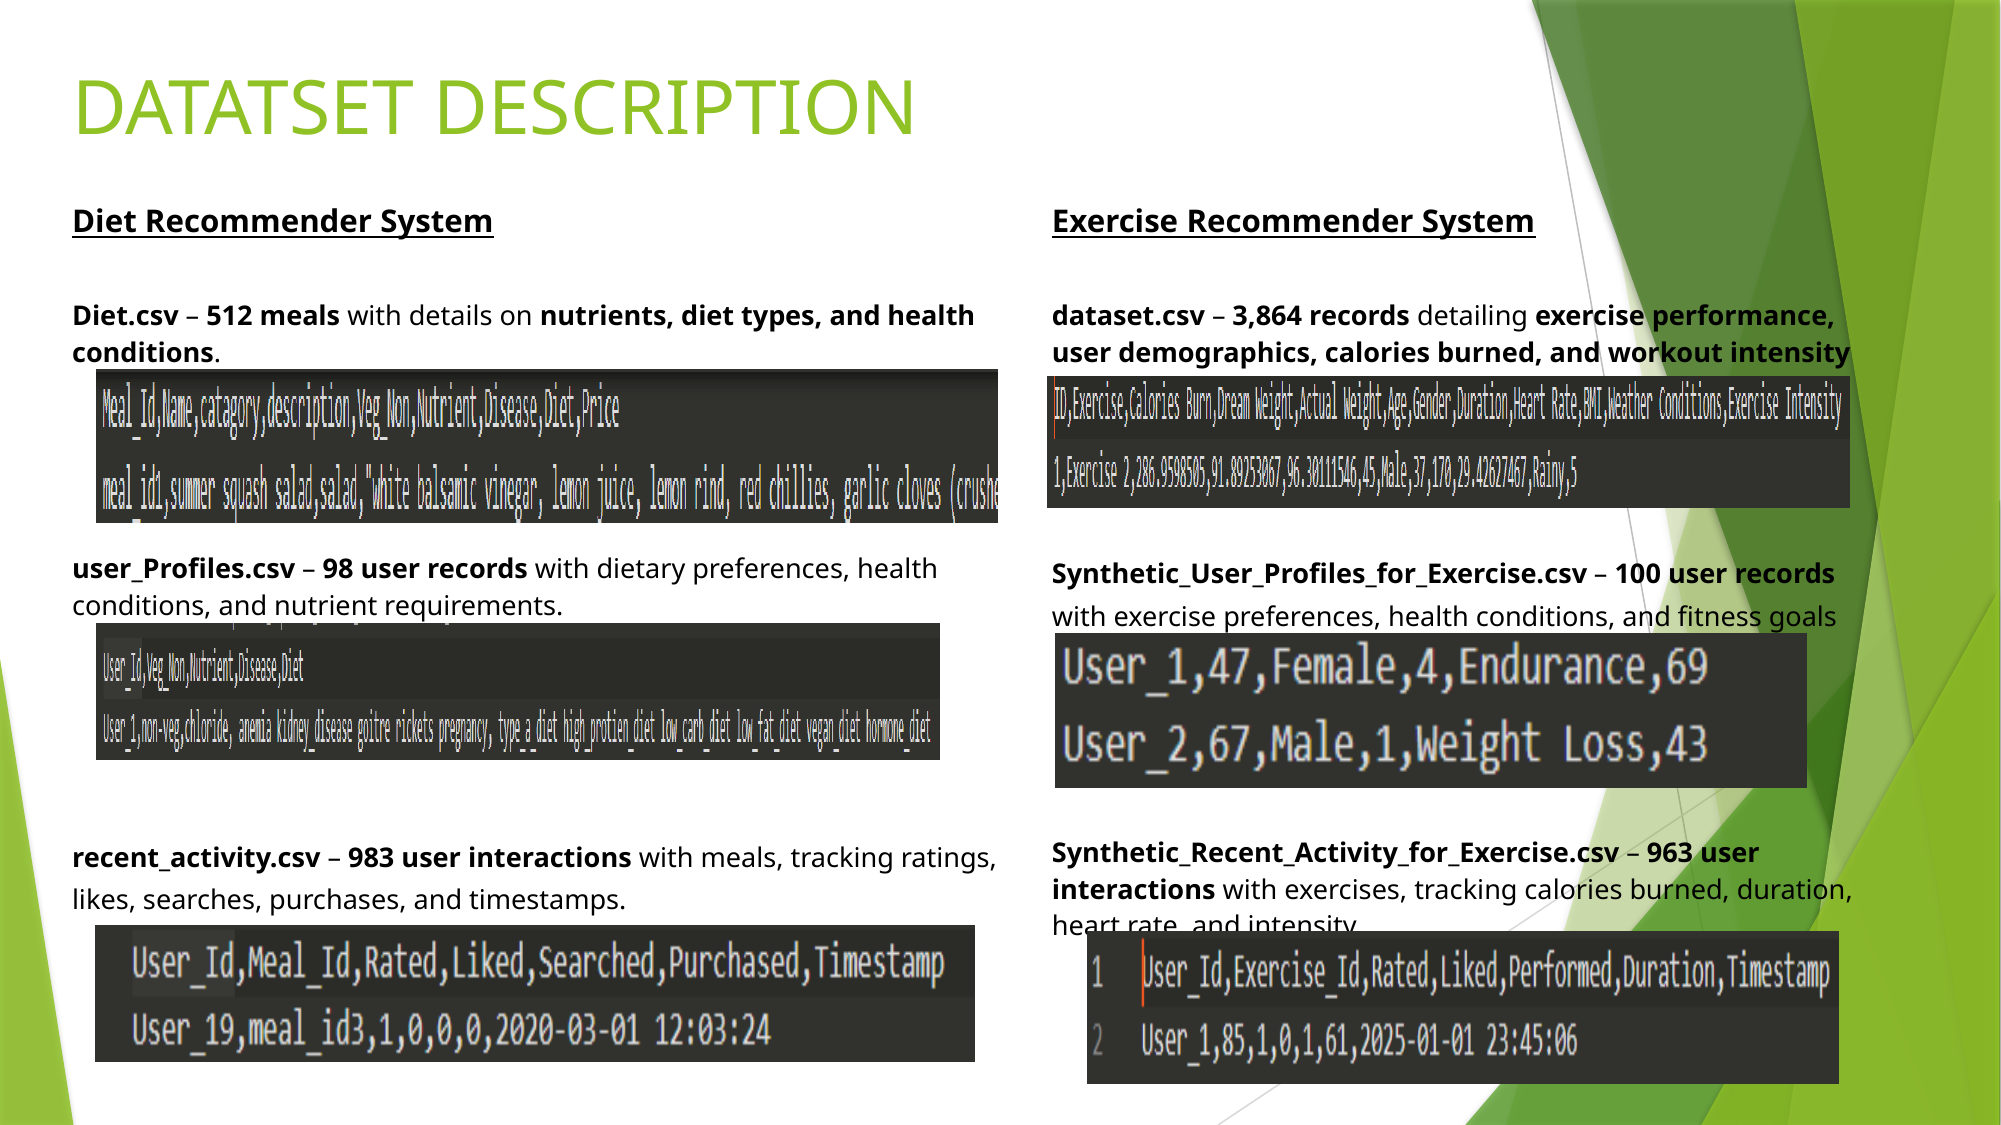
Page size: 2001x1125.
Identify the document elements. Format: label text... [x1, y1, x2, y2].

table_cell Synthetic_Recent_Activity_for_Exercise.csv – 963 user interactions with exercises, tracking calories burned, duration, heart rate, and intensity. [1037, 819, 1899, 1096]
picture [1047, 375, 1850, 508]
title DATATSET DESCRIPTION [57, 51, 1468, 184]
table_header Exercise Recommender System [1037, 184, 1899, 282]
table_cell dataset.csv – 3,864 records detailing exercise performance, user demographics, calories burned, and workout intensity [1037, 282, 1899, 535]
picture [94, 925, 976, 1062]
table_cell recent_activity.csv – 983 user interactions with meals, tracking ratings, likes, searches, purchases, and timestamps. [57, 819, 1037, 1096]
picture [1086, 930, 1840, 1084]
picture [1054, 632, 1808, 788]
table_cell user_Profiles.csv – 98 user records with dietary preferences, health conditions, and nutrient requirements. [57, 535, 1037, 819]
picture [95, 623, 941, 761]
table_cell Diet.csv – 512 meals with details on nutrients, diet types, and health conditions. [57, 282, 1037, 535]
table_header Diet Recommender System [57, 184, 1037, 282]
picture [95, 369, 999, 523]
table_cell Synthetic_User_Profiles_for_Exercise.csv – 100 user records with exercise preferences, health conditions, and fitness goals [1037, 535, 1899, 819]
